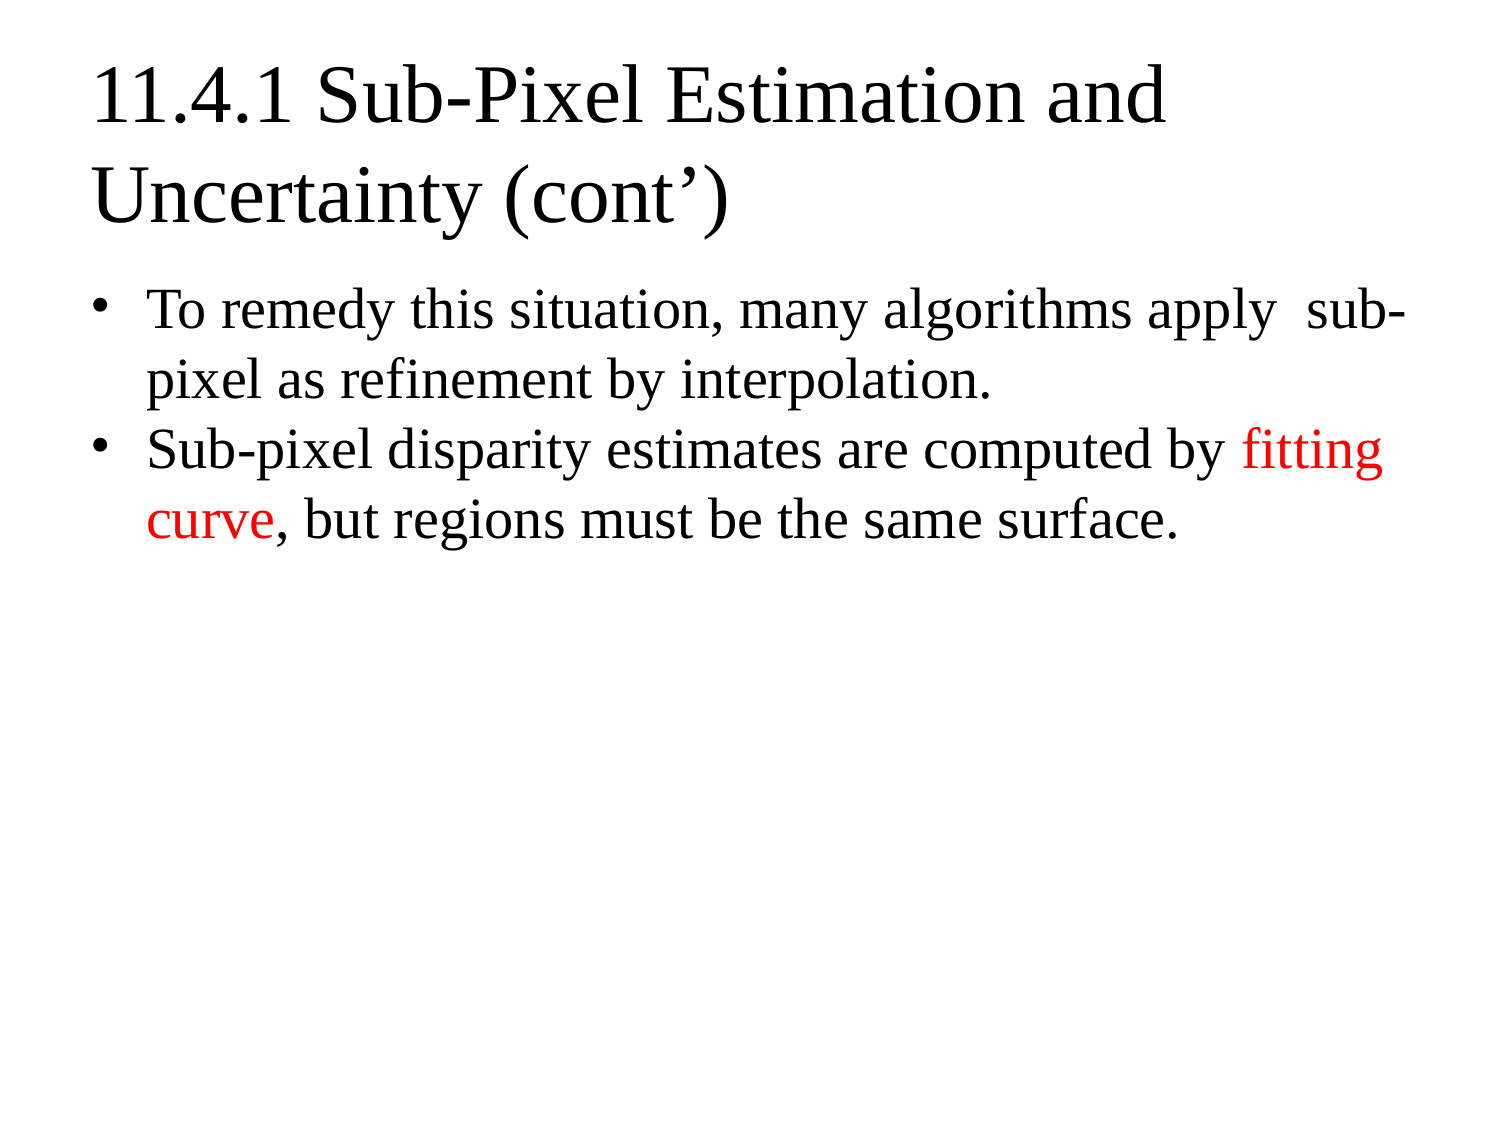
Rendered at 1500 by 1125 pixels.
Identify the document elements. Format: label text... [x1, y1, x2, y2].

list To remedy this situation, many algorithms apply sub-pixel as refinement by interpolation. Sub-pixel disparity estimates are computed by fitting curve, but regions must be the same surface. [75, 262, 1425, 1005]
title 11.4.1 Sub-Pixel Estimation and Uncertainty (cont’) [75, 45, 1425, 233]
